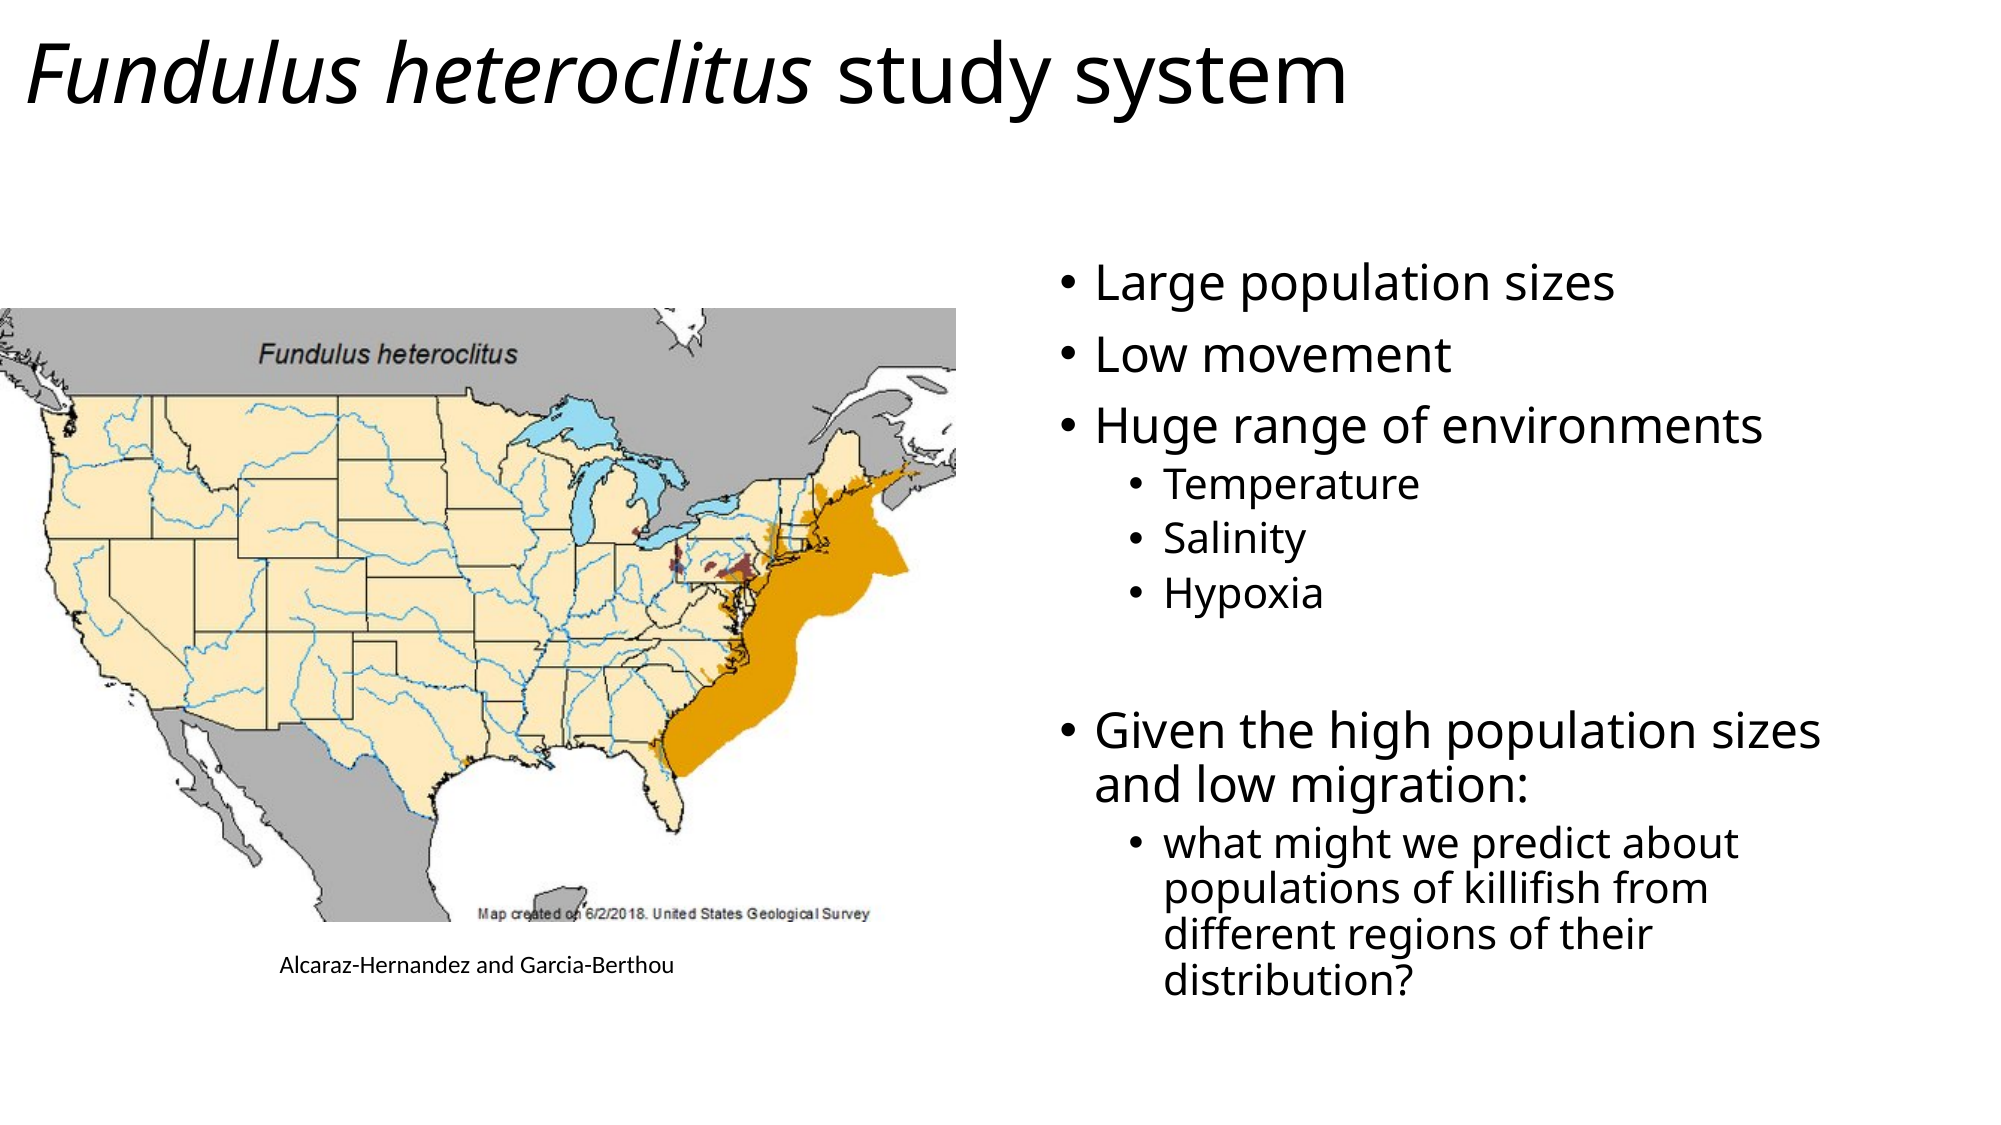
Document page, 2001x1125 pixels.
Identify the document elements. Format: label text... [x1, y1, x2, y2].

text_box Alcaraz-Hernandez and Garcia-Berthou [264, 940, 691, 986]
picture [0, 308, 956, 922]
list Large population sizes Low movement Huge range of environments Temperature Salinity Hypoxia Given the high population sizes and low migration: what might we predict about populations of killifish from different regions of their distribution? [1044, 250, 1863, 1014]
title Fundulus heteroclitus study system [9, 0, 1735, 154]
